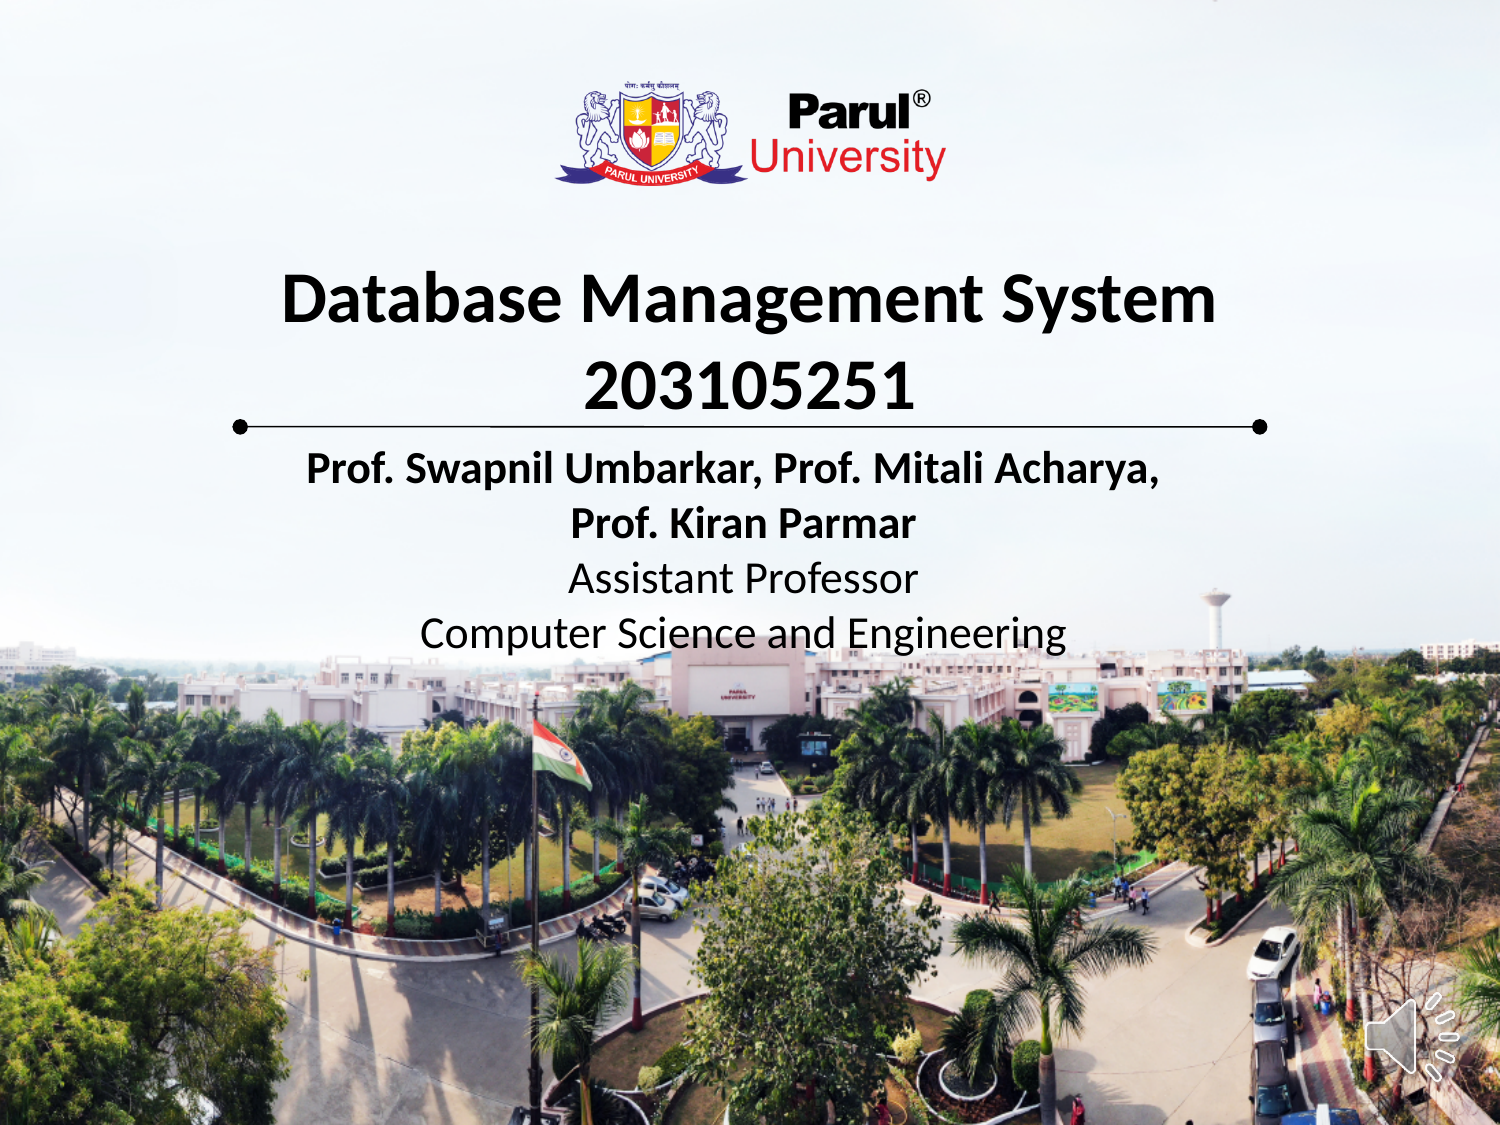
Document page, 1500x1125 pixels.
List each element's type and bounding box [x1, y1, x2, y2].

picture [0, 0, 1500, 1125]
text_box [232, 418, 1268, 435]
